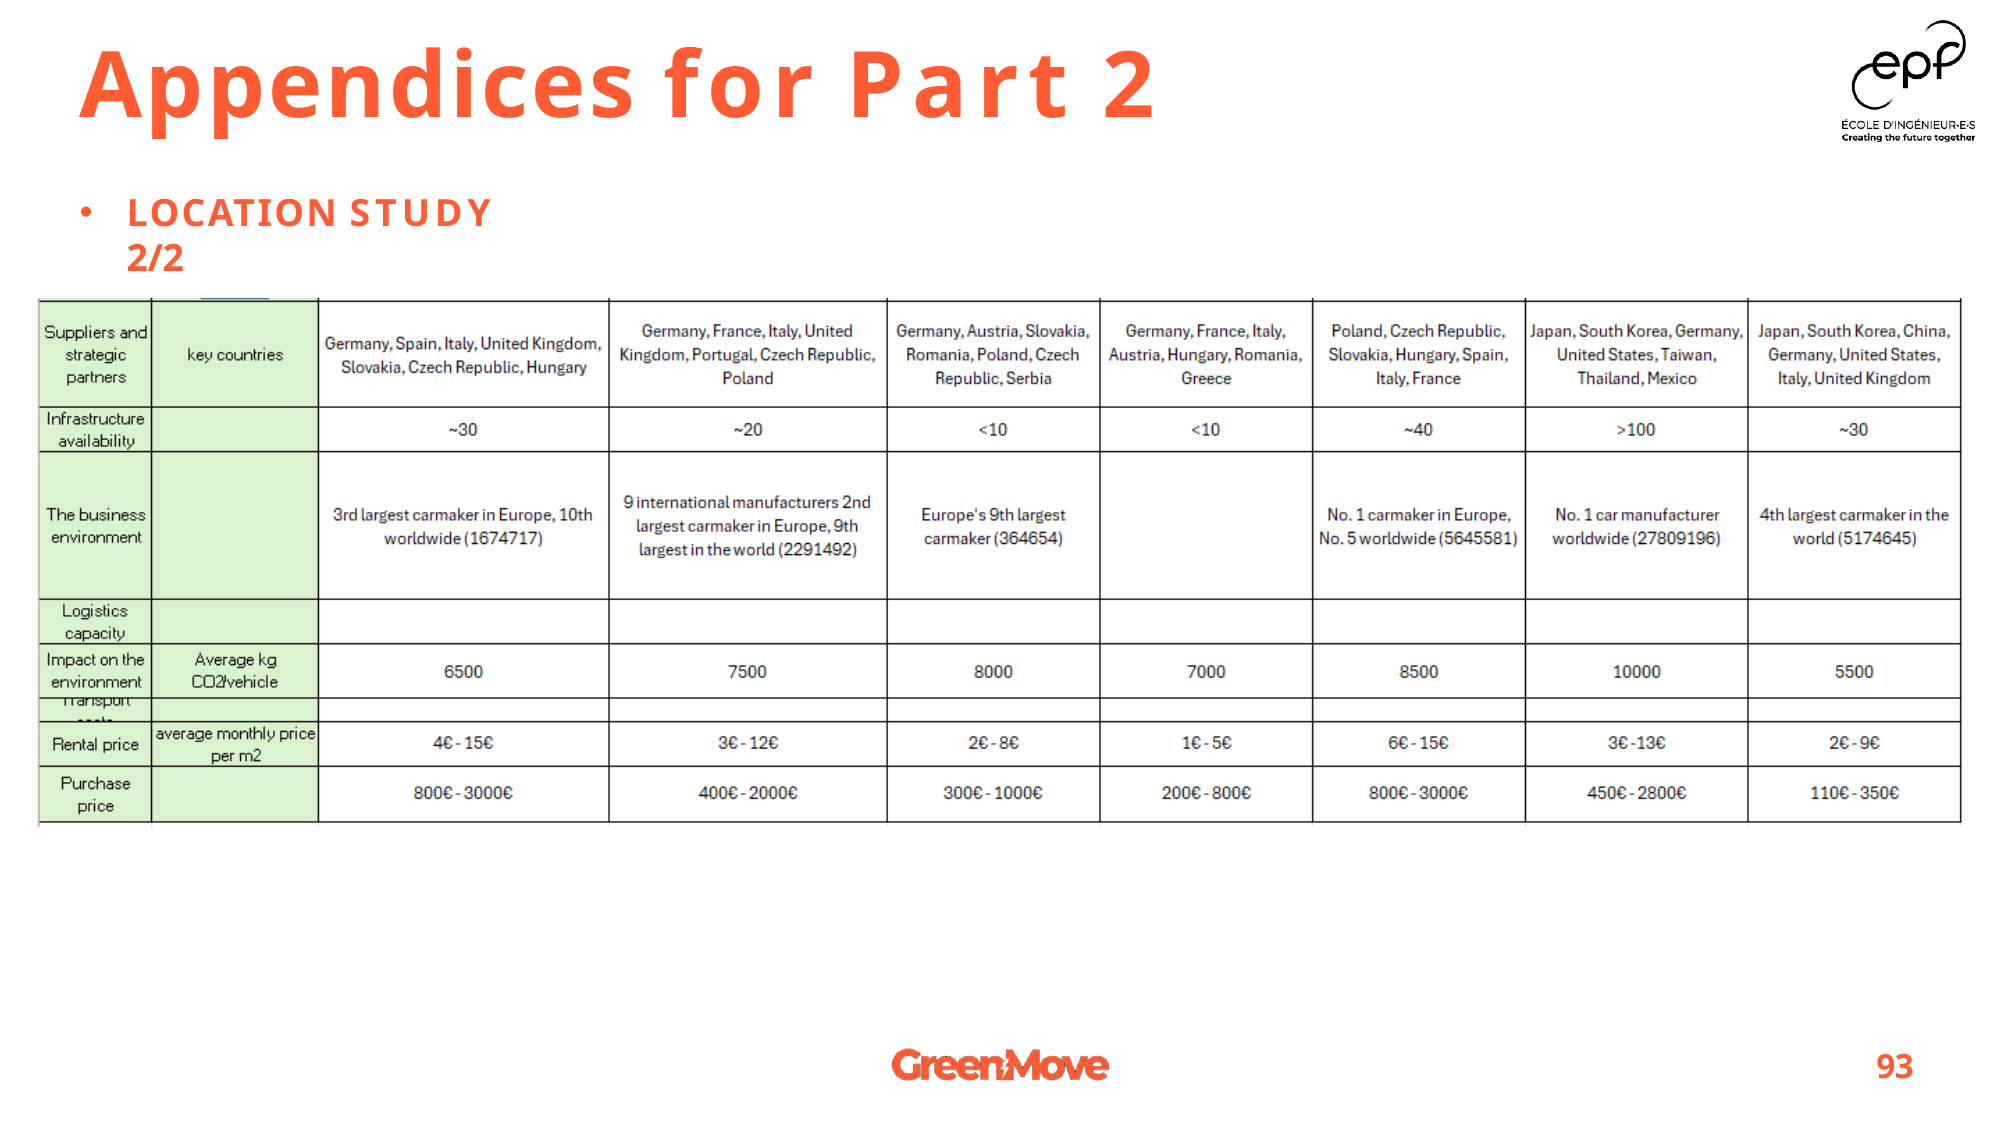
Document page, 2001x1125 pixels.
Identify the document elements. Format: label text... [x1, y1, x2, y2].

picture [891, 1048, 1110, 1081]
picture [1842, 20, 1975, 142]
title Appendices for Part 2 [75, 24, 1925, 214]
slide_number 93 [1858, 1044, 1924, 1125]
text_box LOCATION STUDY 2/2 [77, 214, 556, 280]
picture [37, 298, 1963, 827]
